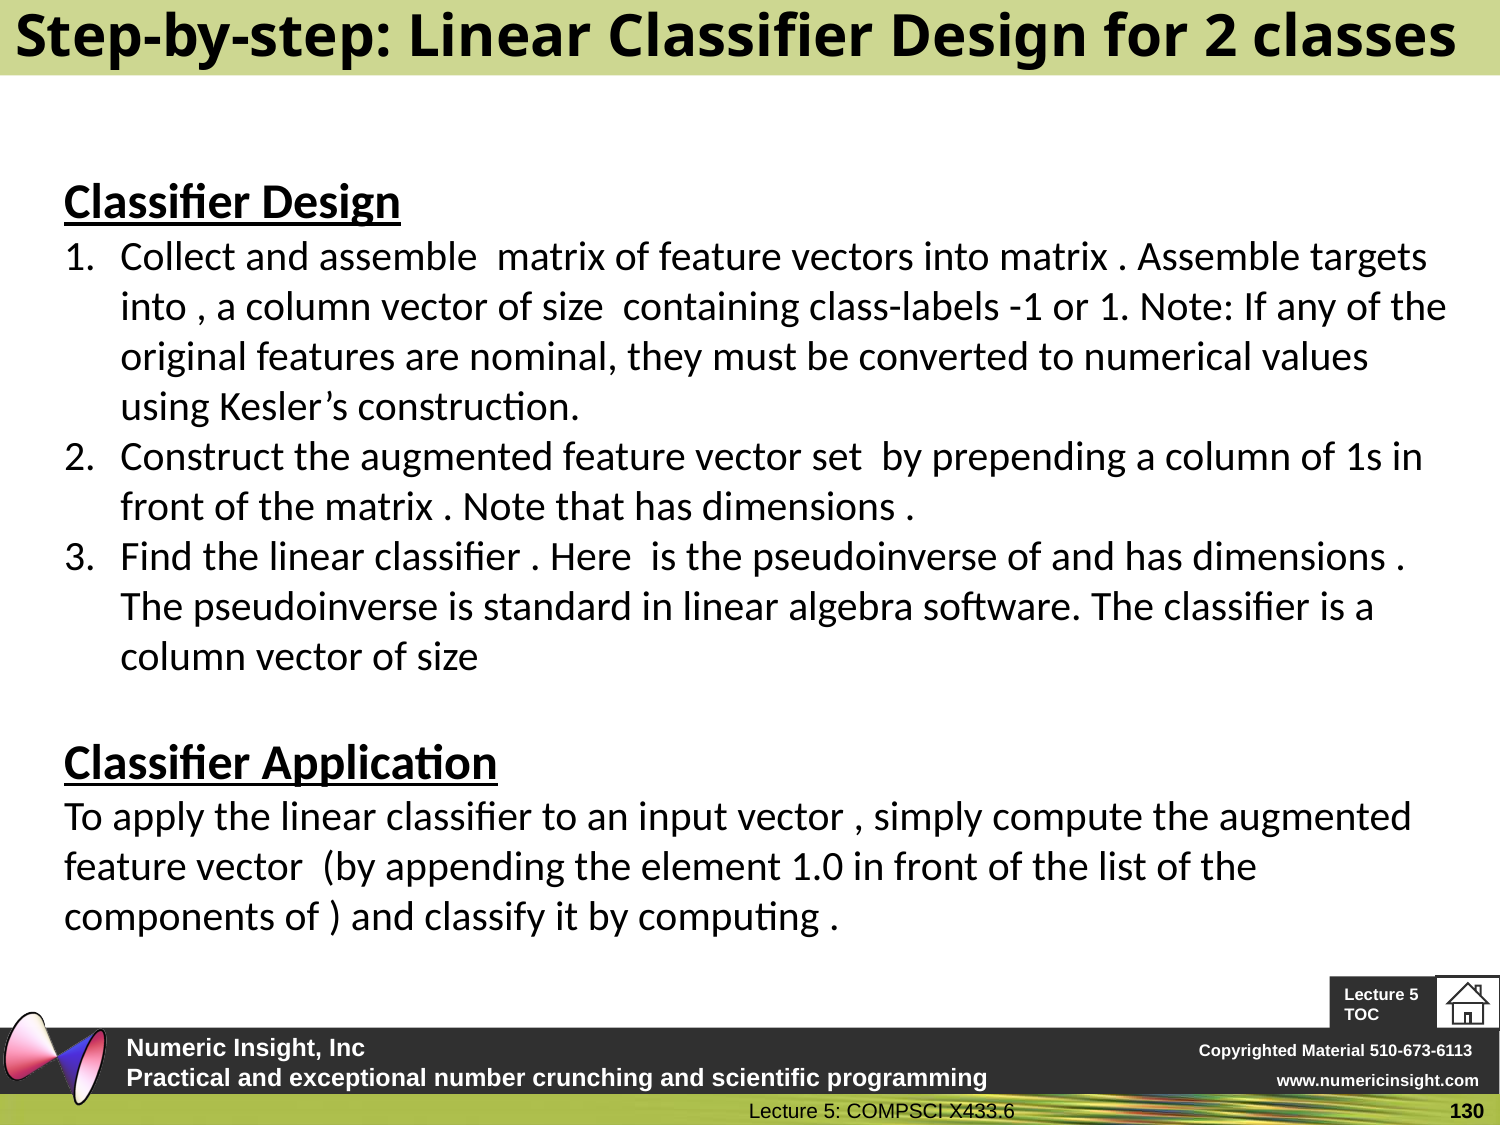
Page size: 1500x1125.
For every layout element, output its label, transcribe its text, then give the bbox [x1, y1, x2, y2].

title Step-by-step: Linear Classifier Design for 2 classes [0, 0, 1500, 76]
picture [0, 1007, 1500, 1125]
